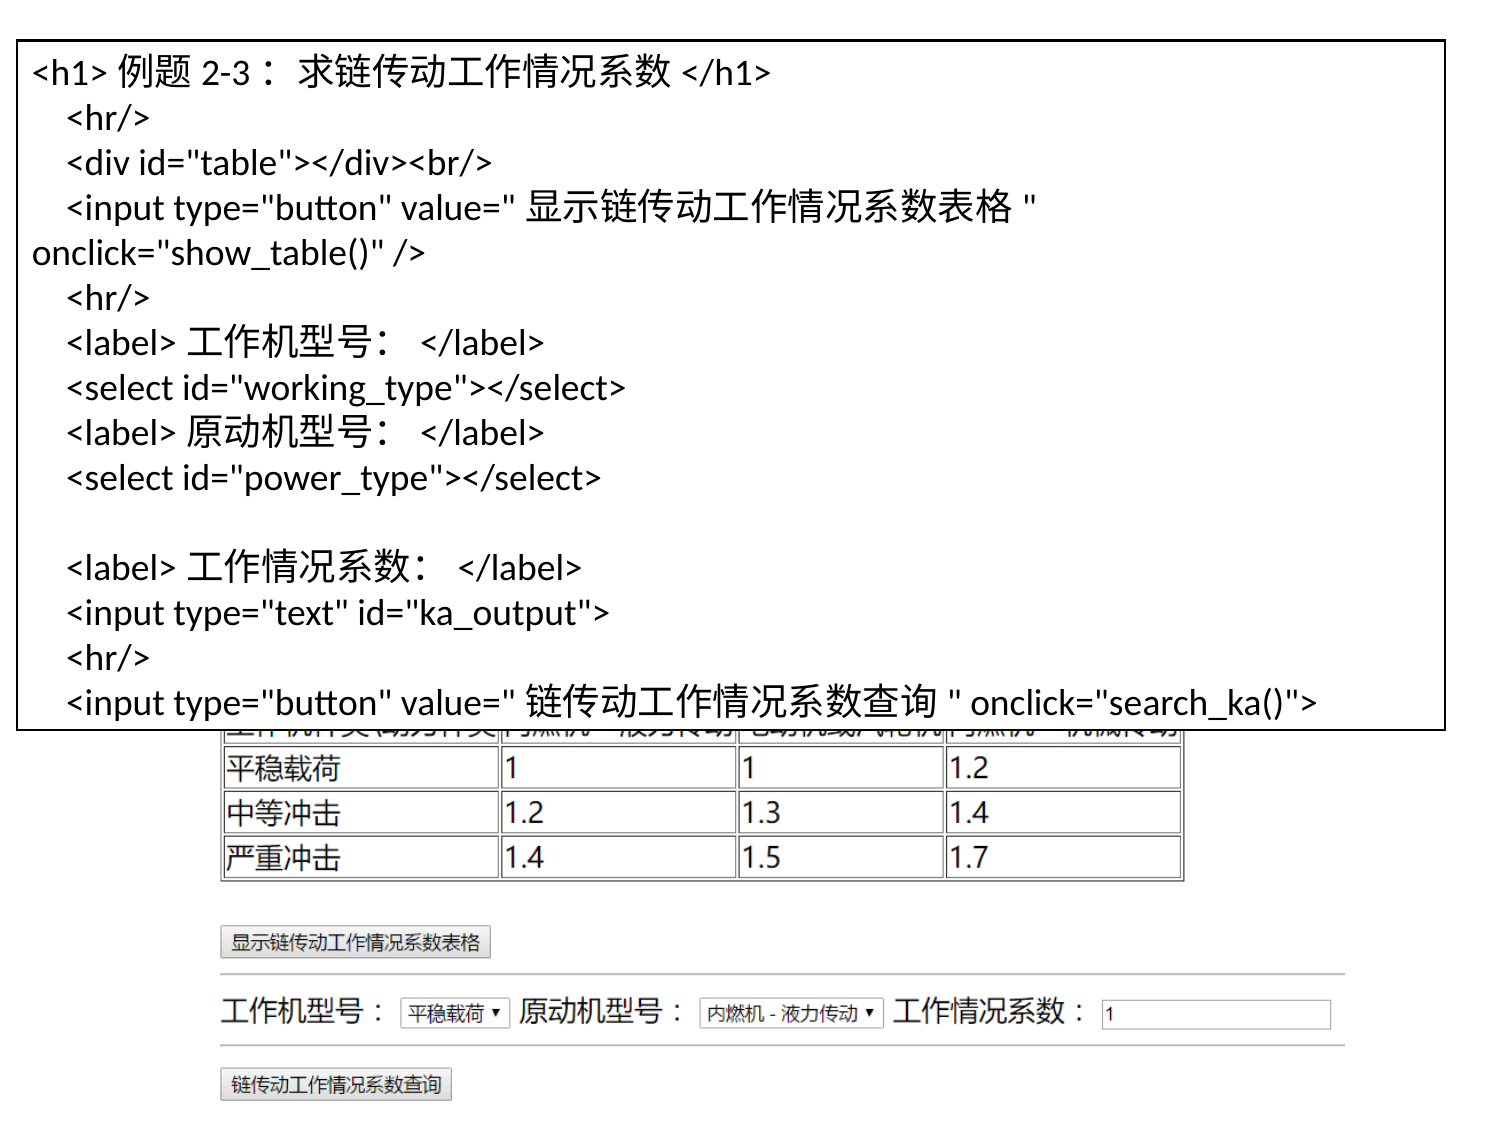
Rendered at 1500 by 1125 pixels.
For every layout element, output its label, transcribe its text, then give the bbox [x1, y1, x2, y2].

picture [217, 691, 1345, 1125]
text_box <h1>例题2-3：求链传动工作情况系数</h1> <hr/> <div id="table"></div><br/> <input type="button" value="显示链传动工作情况系数表格" onclick="show_table()" /> <hr/> <label>工作机型号：</label> <select id="working_type"></select> <label>原动机型号：</label> <select id="power_type"></select> <label>工作情况系数：</label> <input type="text" id="ka_output"> <hr/> <input type="button" value="链传动工作情况系数查询" onclick="search_ka()"> [16, 39, 1446, 731]
